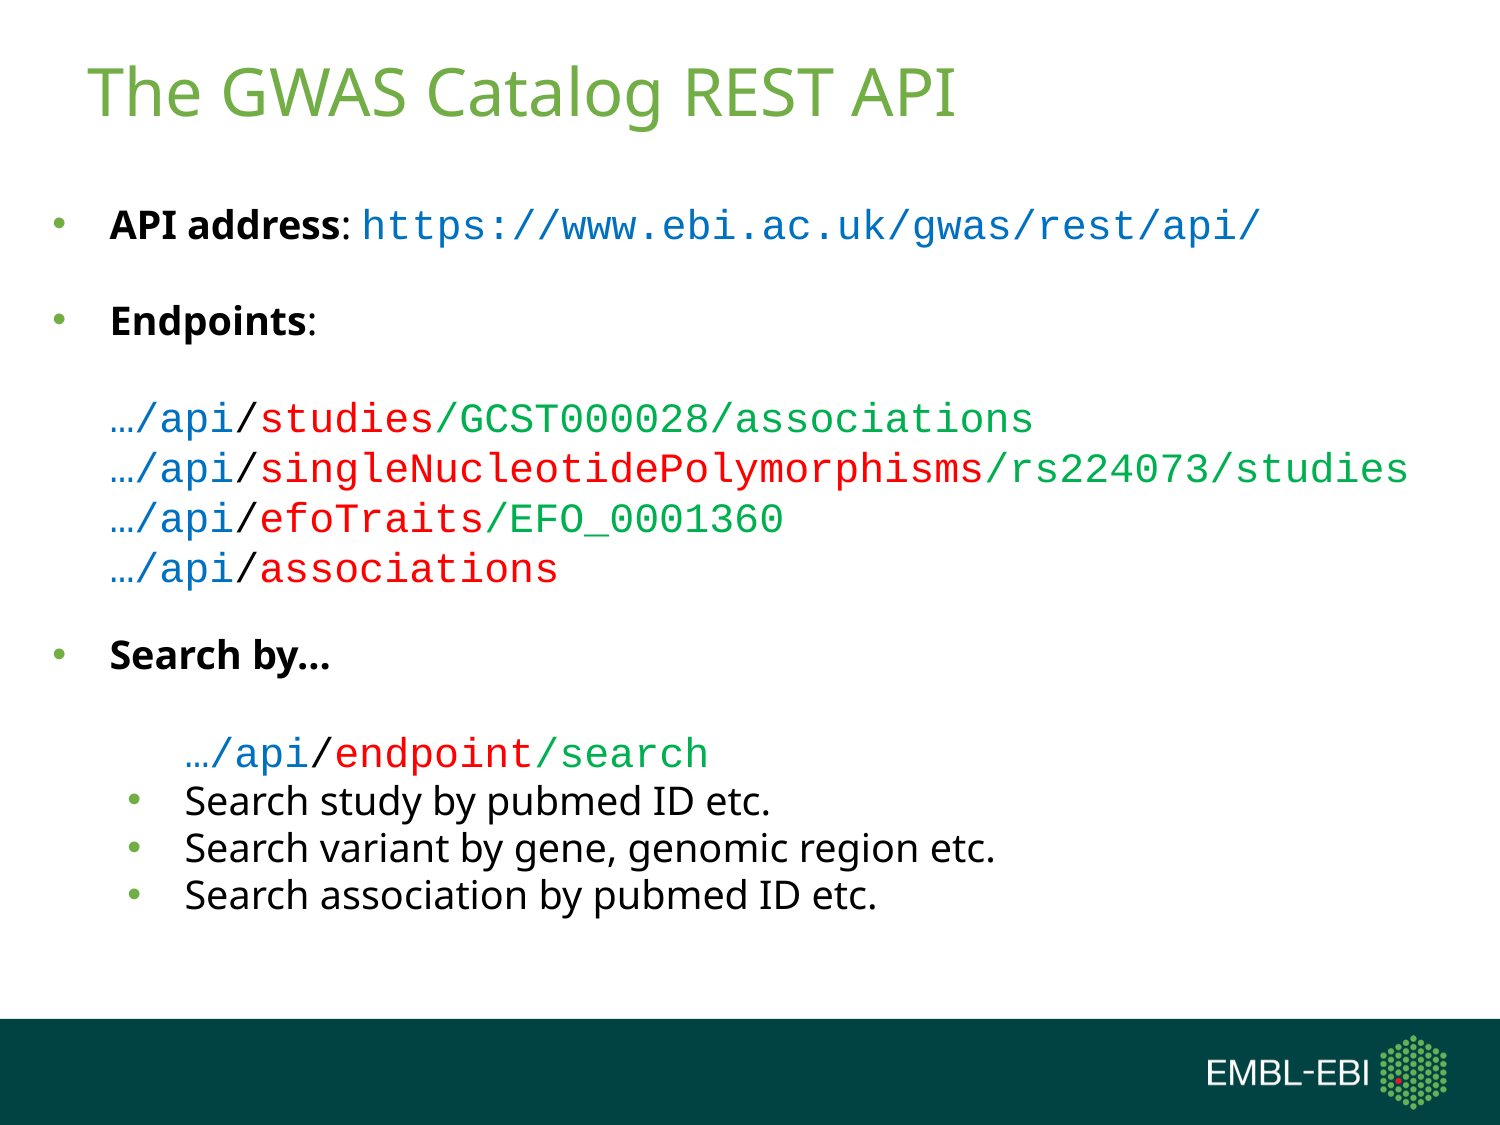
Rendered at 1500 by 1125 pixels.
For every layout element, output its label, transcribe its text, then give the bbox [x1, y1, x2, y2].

picture [1208, 1035, 1447, 1110]
list API address: https://www.ebi.ac.uk/gwas/rest/api/ Endpoints: …/api/studies/GCST000028/associations …/api/singleNucleotidePolymorphisms/rs224073/studies …/api/efoTraits/EFO_0001360 …/api/associations Search by... …/api/endpoint/search Search study by pubmed ID etc. Search variant by gene, genomic region etc. Search association by pubmed ID etc. [34, 198, 1447, 1027]
title The GWAS Catalog REST API [87, 50, 1425, 175]
